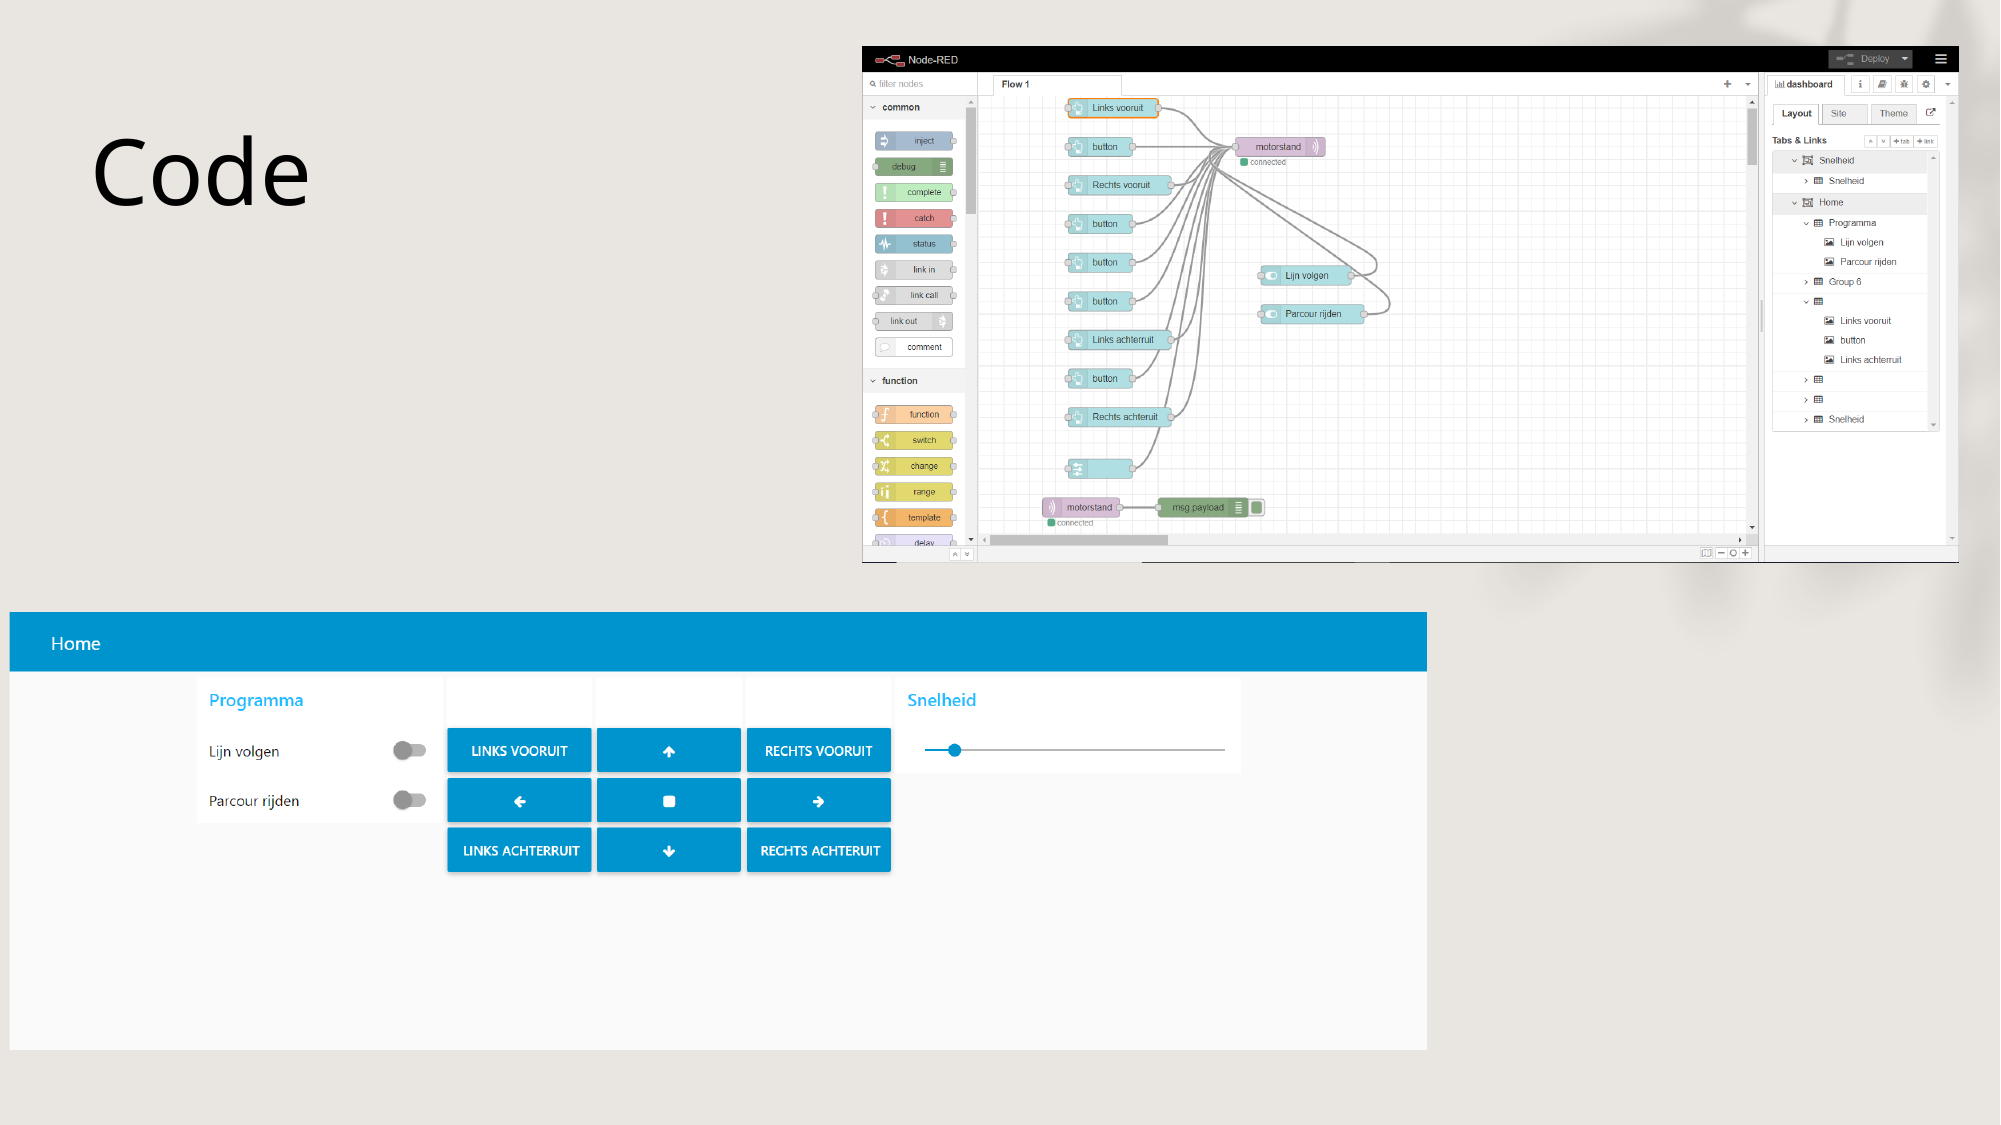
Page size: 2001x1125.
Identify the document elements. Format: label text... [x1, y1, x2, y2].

title Code [75, 60, 861, 278]
picture [9, 672, 1428, 1050]
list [861, 46, 1959, 563]
